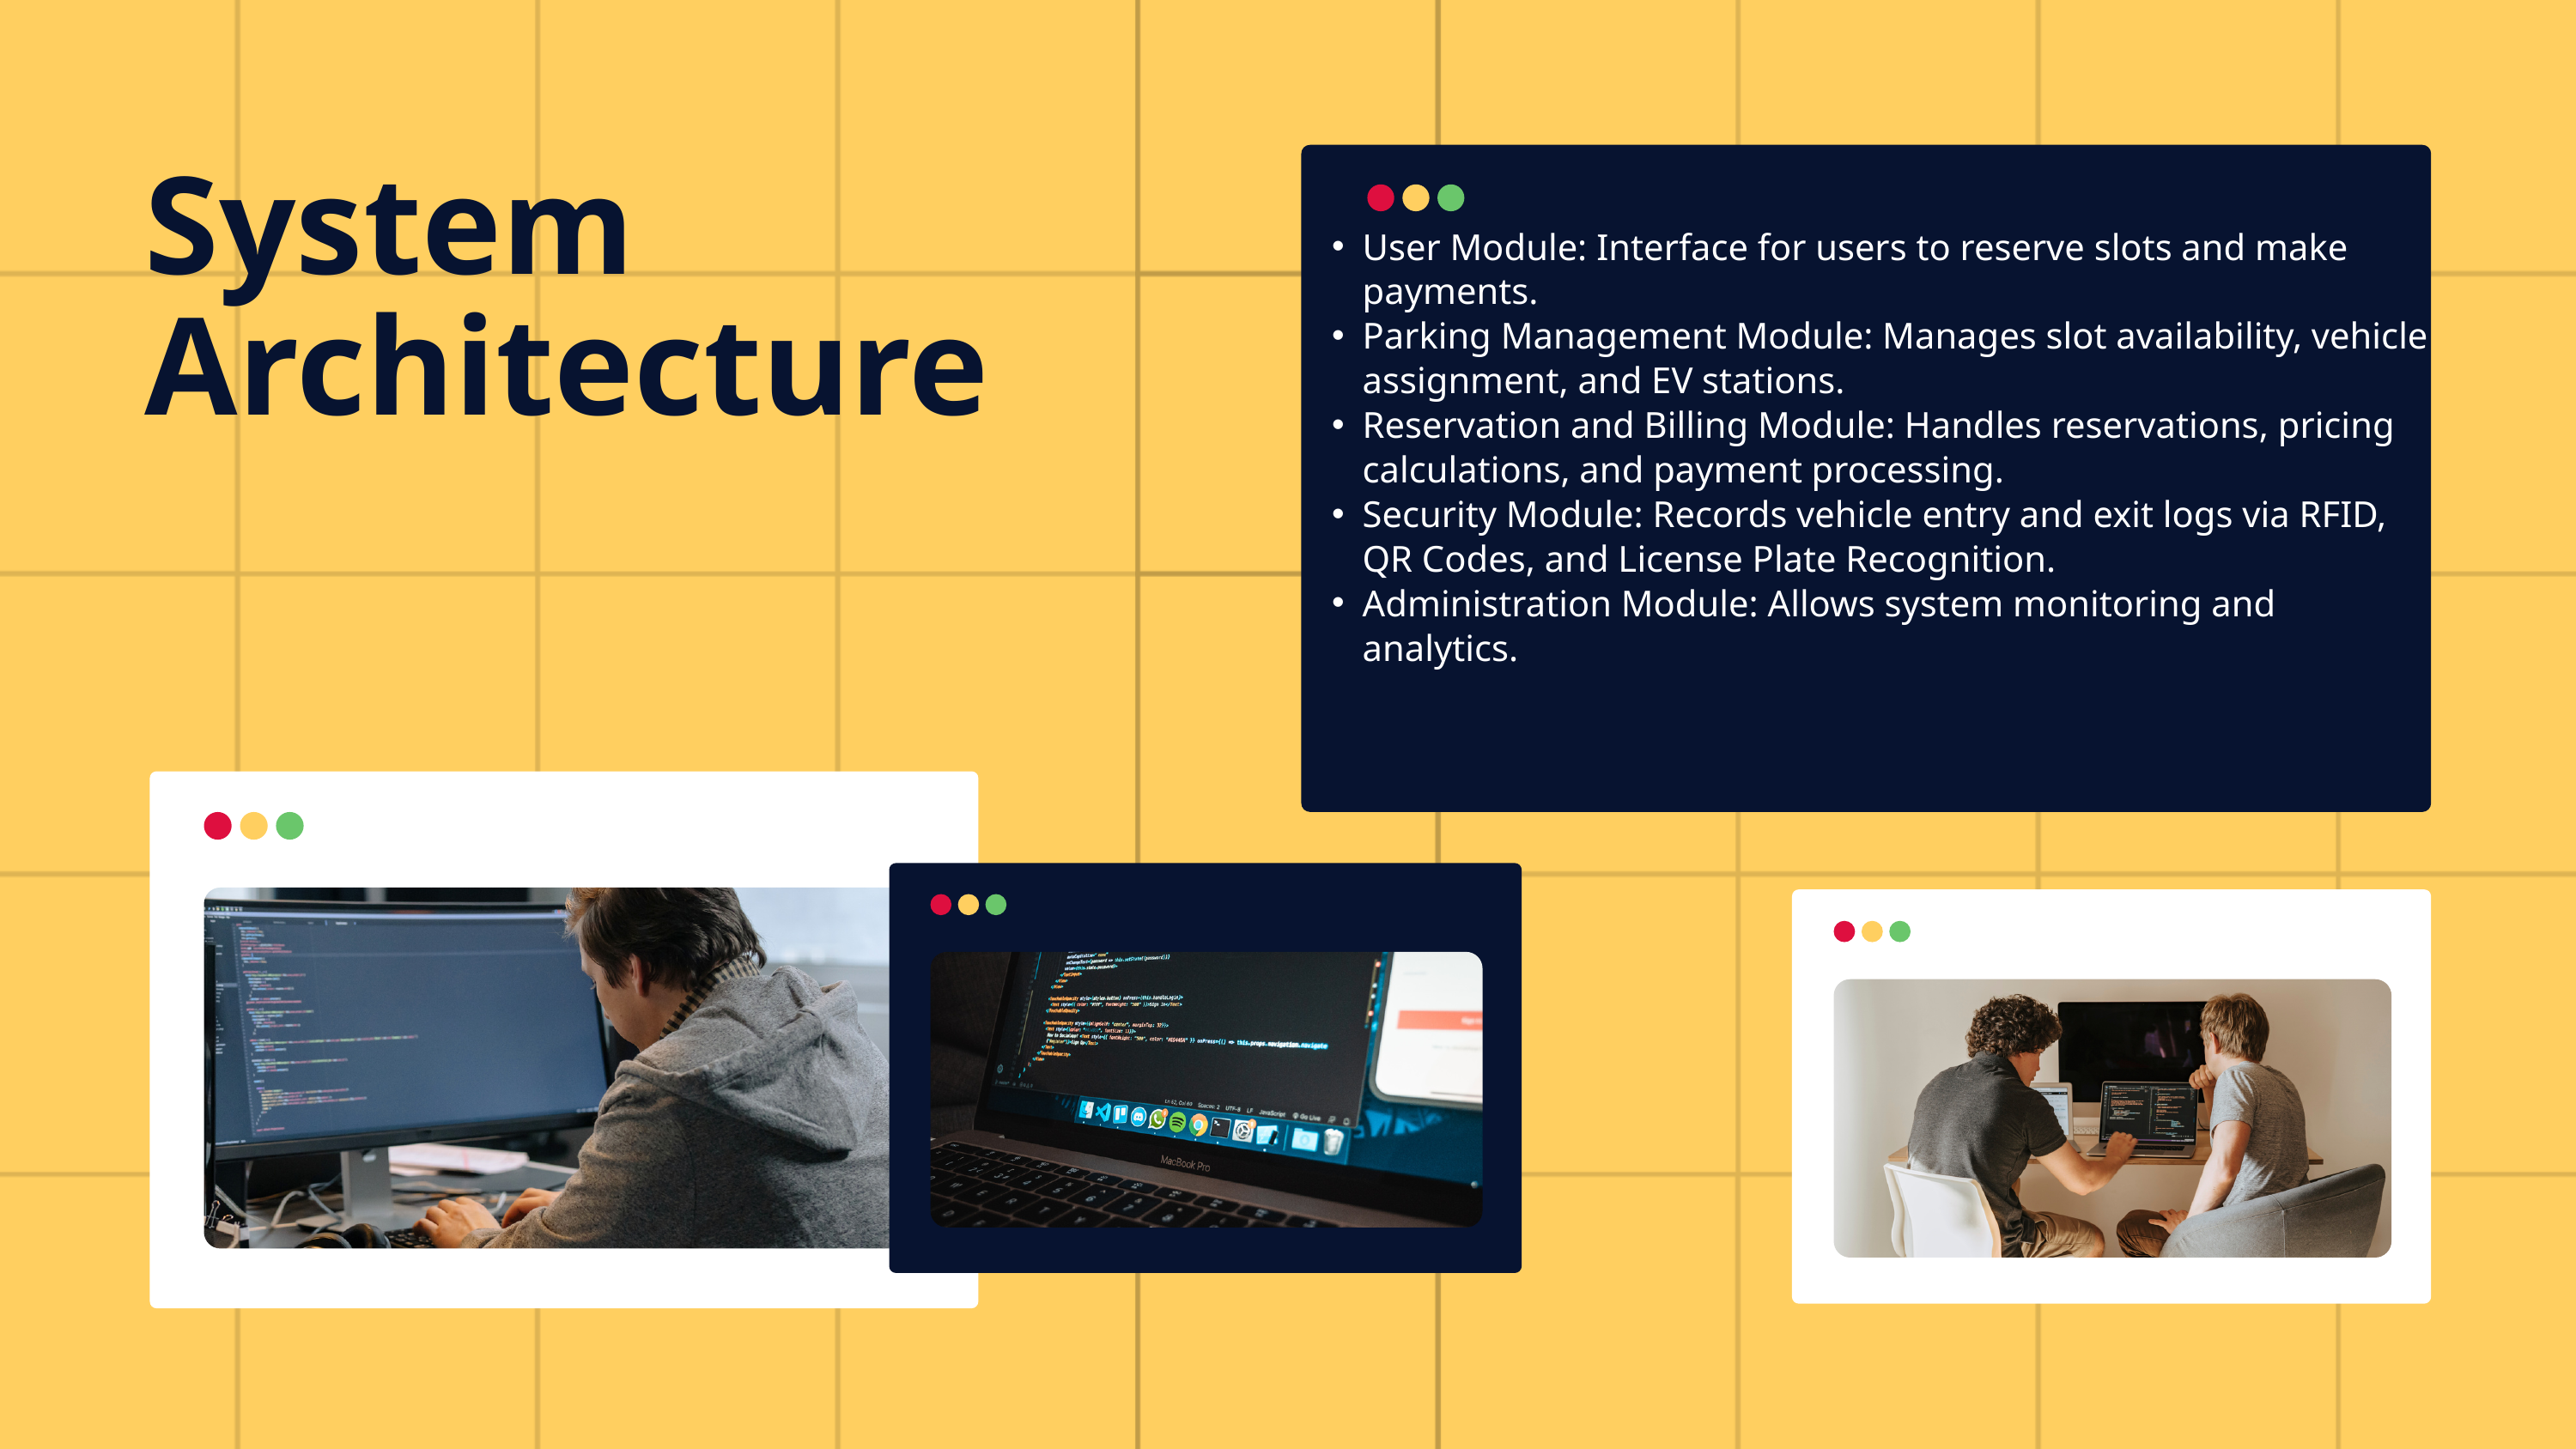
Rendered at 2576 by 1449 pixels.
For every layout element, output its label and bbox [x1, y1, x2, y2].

text_box [1437, 184, 1465, 212]
text_box [1833, 920, 1856, 943]
text_box [1889, 920, 1911, 943]
text_box [889, 863, 1522, 1274]
text_box [930, 951, 1483, 1228]
text_box [240, 811, 268, 840]
text_box [1367, 184, 1394, 212]
text_box [985, 894, 1007, 916]
text_box [957, 894, 980, 916]
text_box [930, 894, 952, 916]
text_box [276, 811, 304, 840]
text_box [149, 771, 979, 1309]
text_box [204, 811, 232, 840]
text_box [1301, 144, 2432, 813]
text_box [1791, 888, 2432, 1304]
text_box [1833, 979, 2392, 1258]
text_box [0, 0, 2576, 1449]
text_box [1402, 184, 1430, 212]
text_box [204, 887, 884, 1249]
text_box [1861, 920, 1883, 943]
